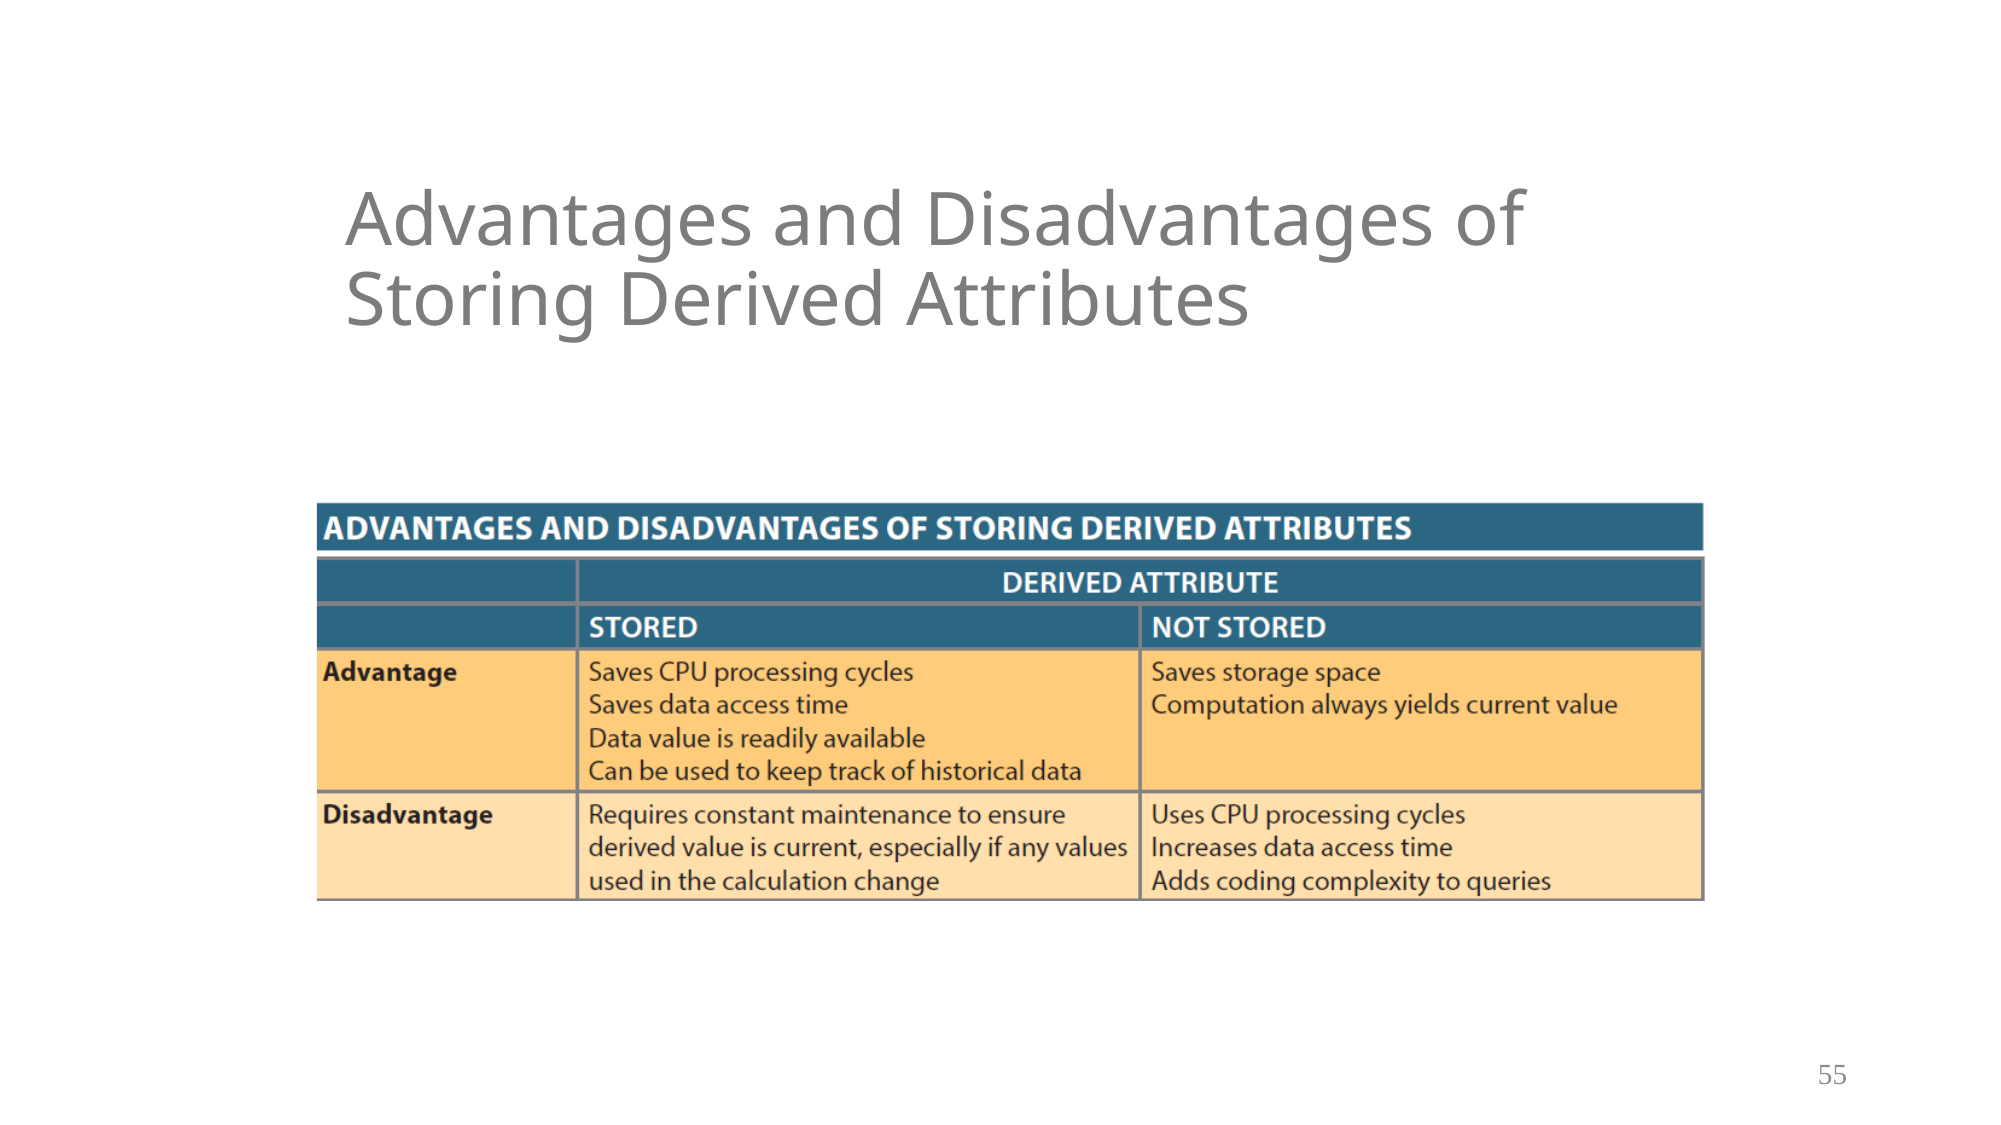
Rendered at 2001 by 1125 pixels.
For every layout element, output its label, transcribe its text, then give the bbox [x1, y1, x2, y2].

slide_number 55 [1412, 1042, 1863, 1103]
picture [316, 499, 1706, 901]
title Advantages and Disadvantages of Storing Derived Attributes [330, 174, 1681, 350]
